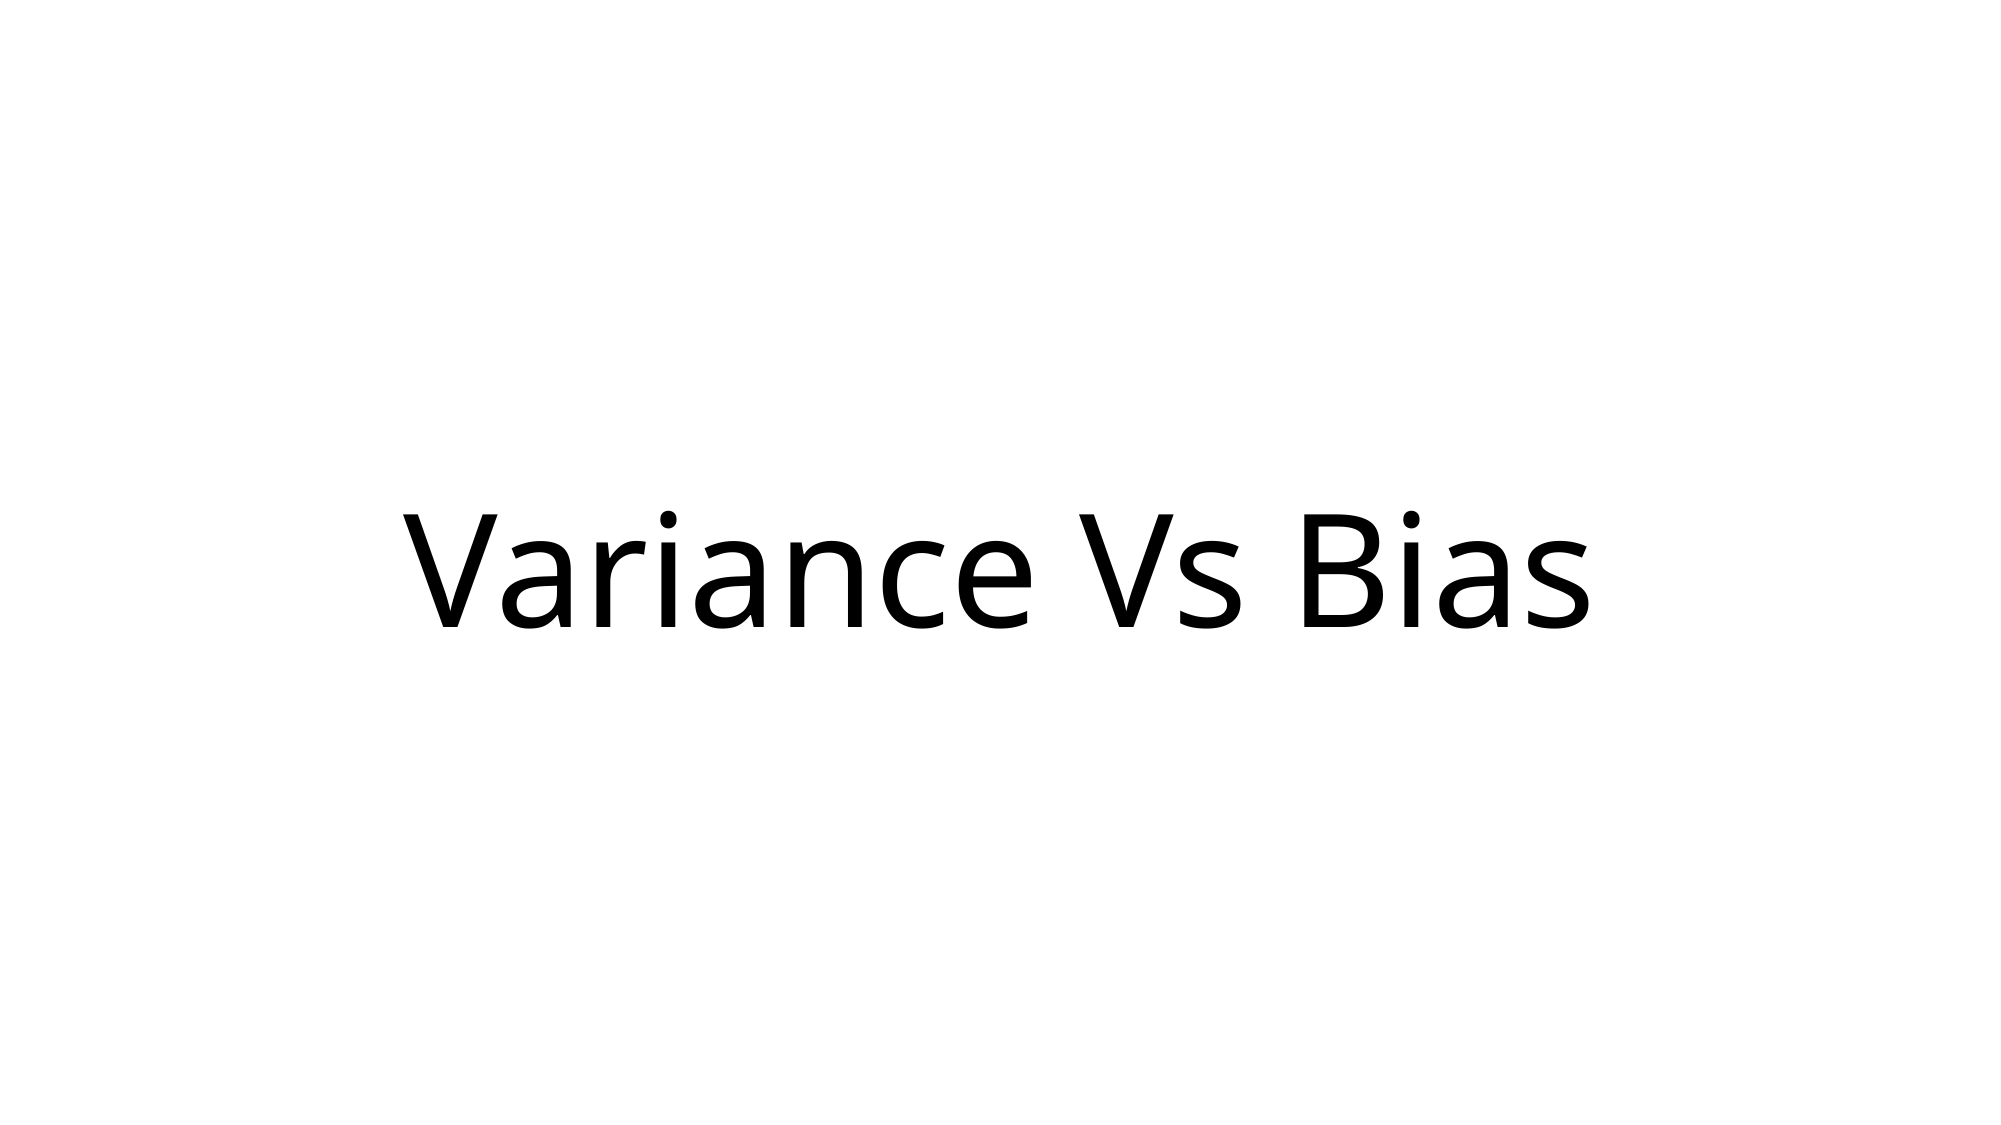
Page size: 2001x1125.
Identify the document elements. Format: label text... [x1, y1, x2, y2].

title Variance Vs Bias [300, 481, 1700, 669]
